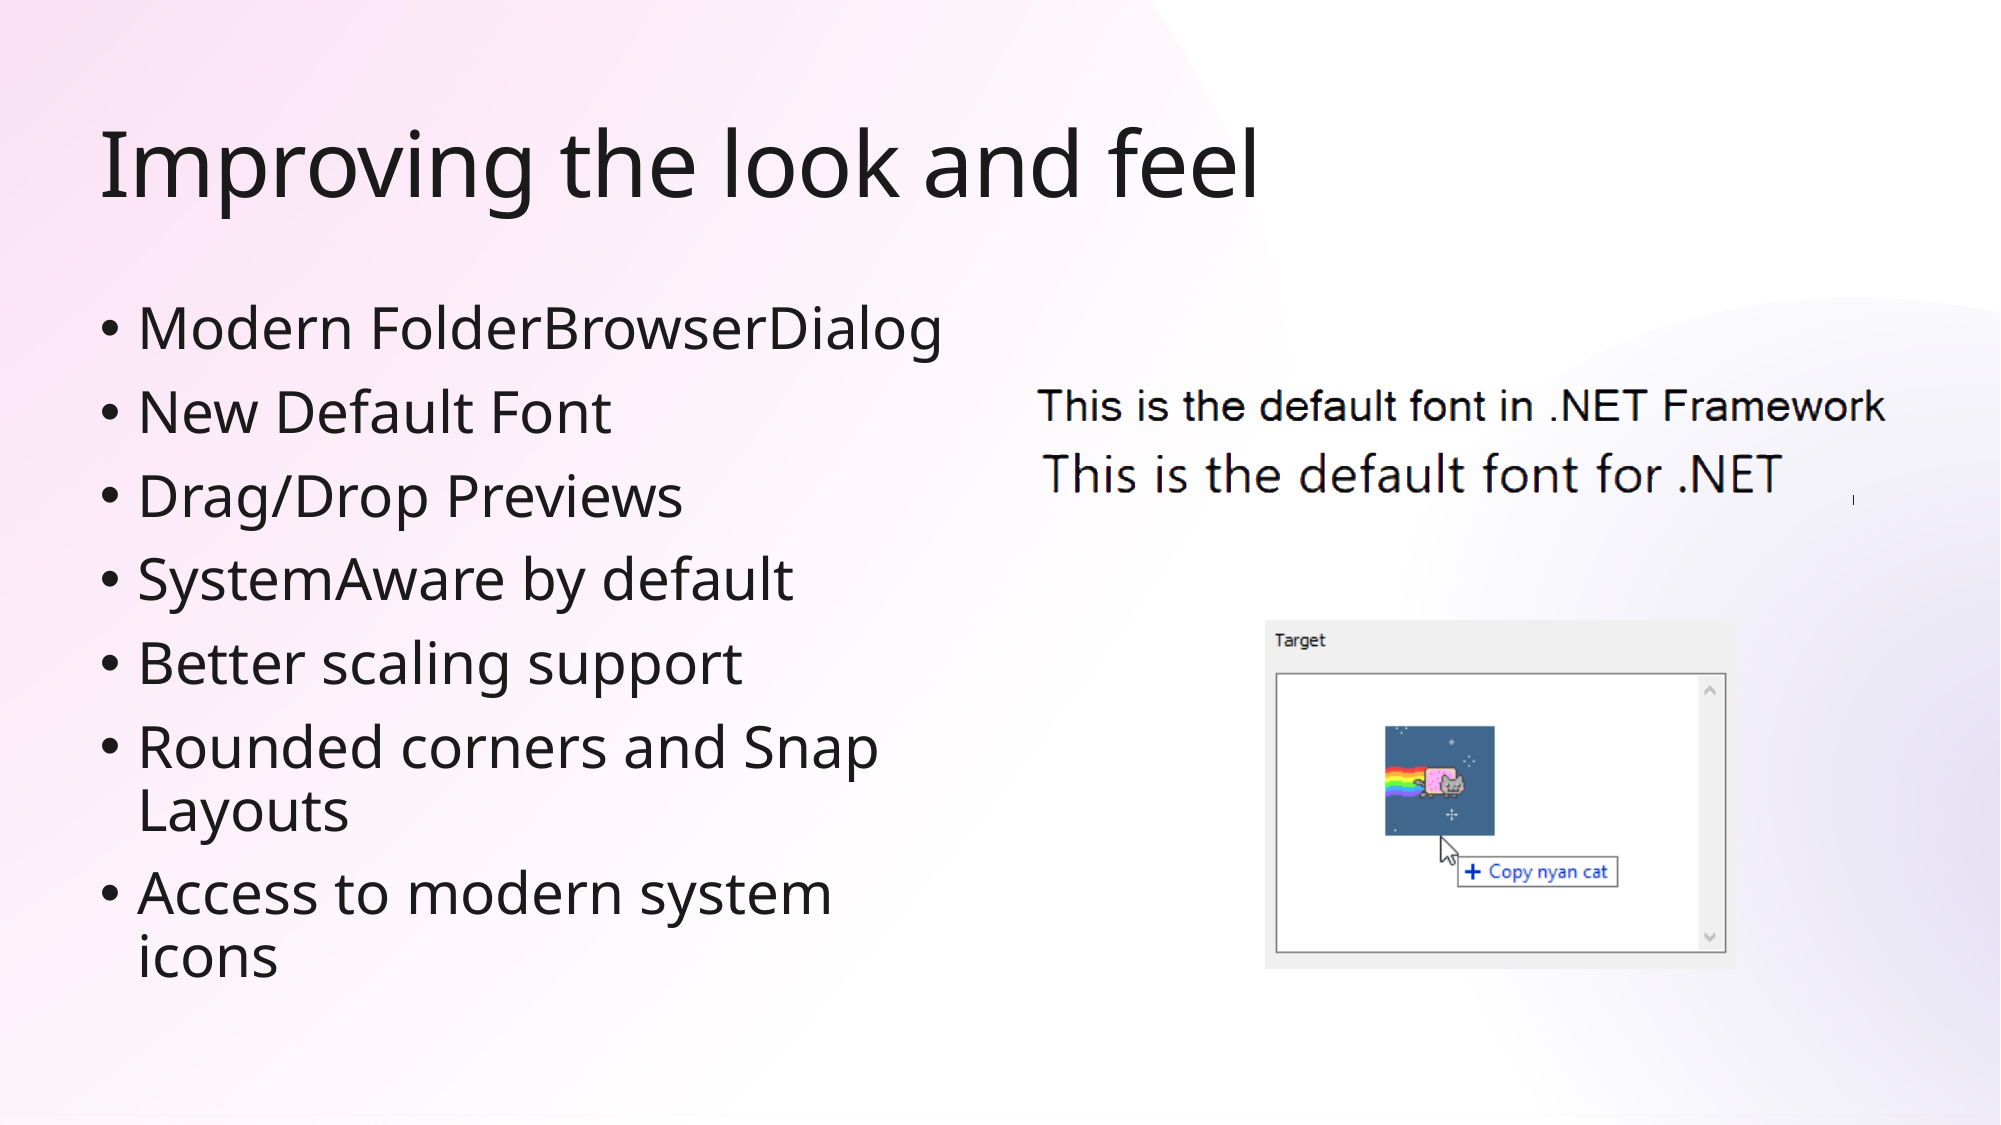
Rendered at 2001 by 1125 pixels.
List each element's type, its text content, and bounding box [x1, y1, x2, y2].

picture [0, 0, 2001, 1125]
title Improving the look and feel [99, 99, 1900, 235]
list Modern FolderBrowserDialog New Default Font Drag/Drop Previews SystemAware by default Better scaling support Rounded corners and Snap Layouts Access to modern system icons [99, 299, 988, 1014]
